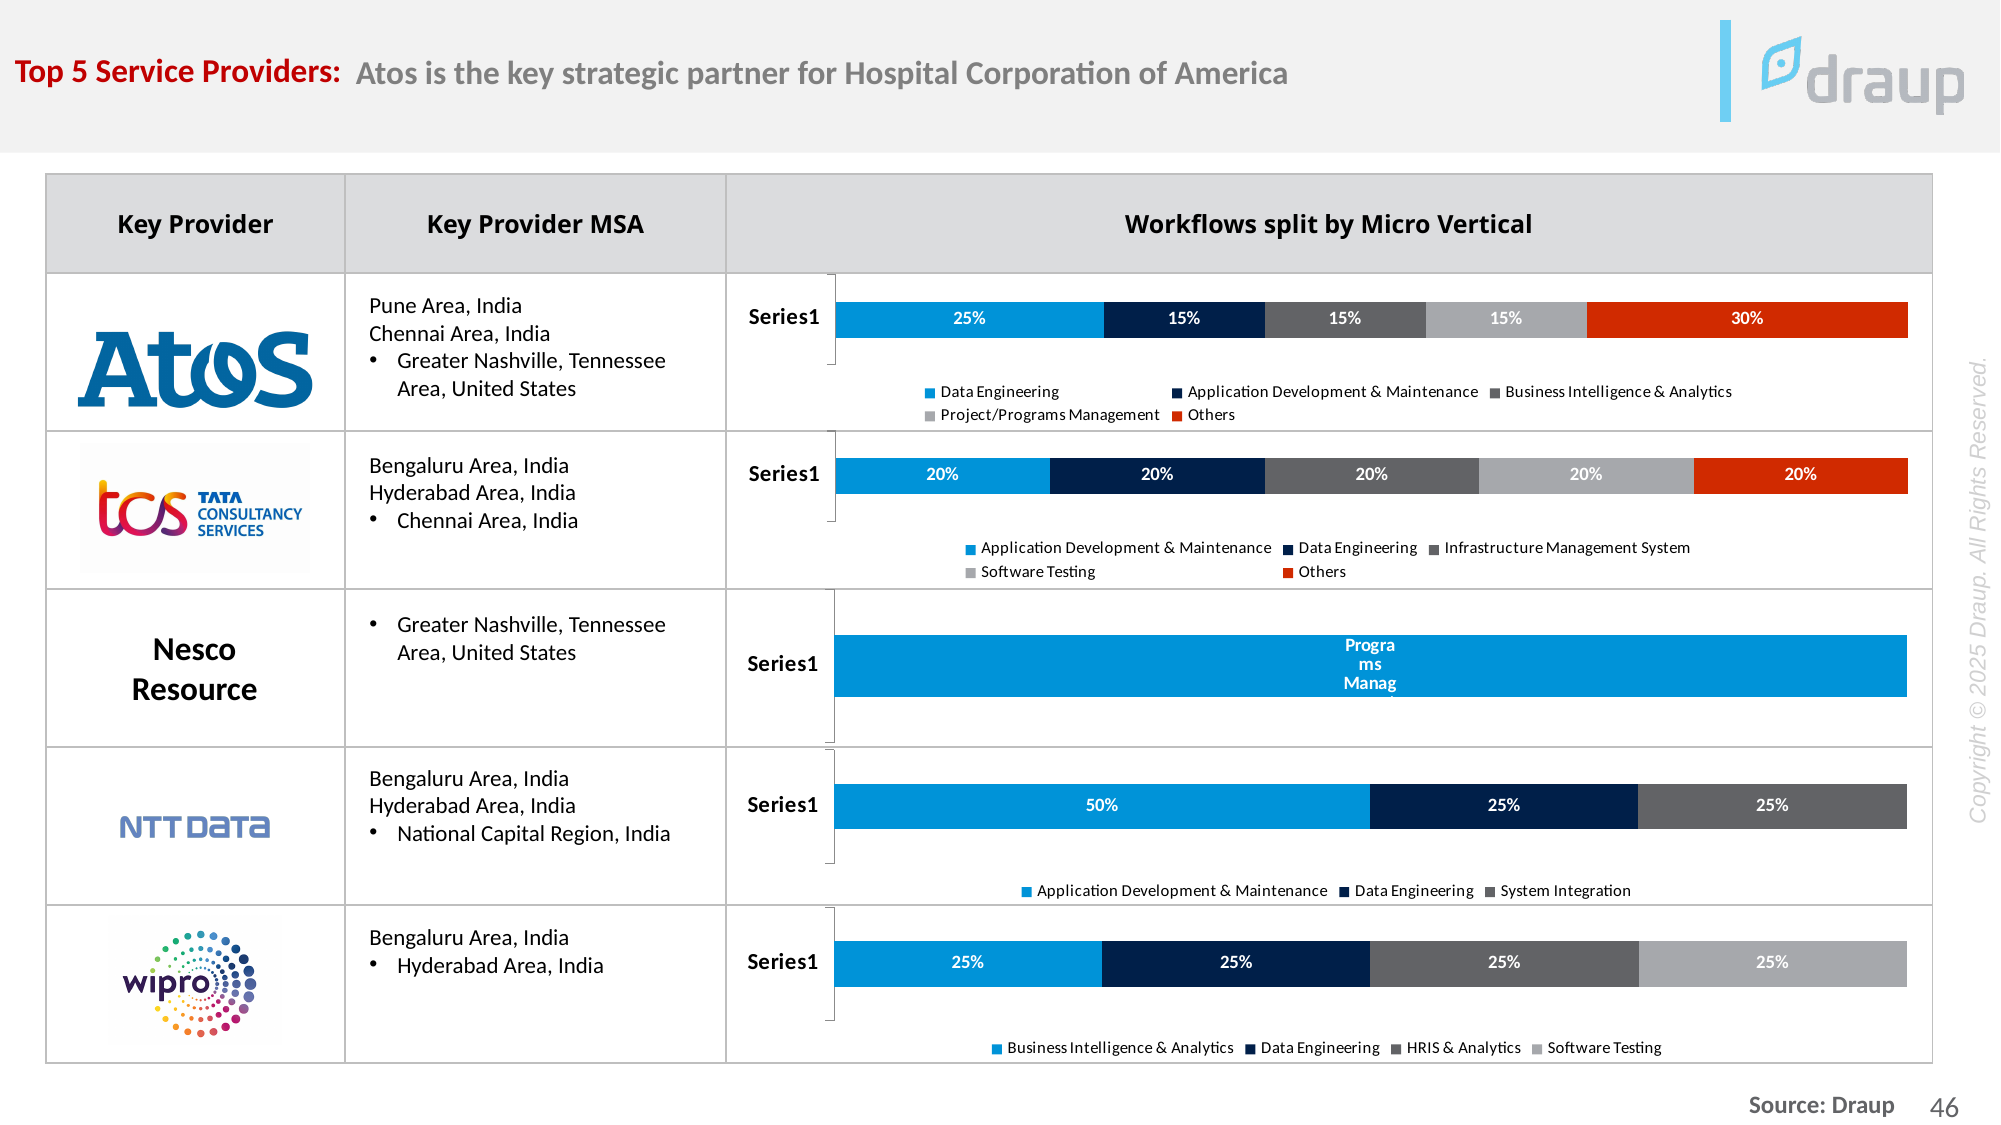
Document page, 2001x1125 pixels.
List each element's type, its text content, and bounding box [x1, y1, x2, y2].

table_cell [346, 748, 723, 904]
text_box Greater Nashville, Tennessee Area, United States [354, 602, 709, 739]
picture [80, 443, 310, 573]
table_cell [346, 906, 723, 1062]
text_box Bengaluru Area, India Hyderabad Area, India National Capital Region, India [354, 755, 709, 892]
table_cell [346, 590, 723, 746]
table_cell [47, 274, 344, 430]
table_header Workflows split by Micro Vertical [727, 175, 1932, 271]
table_cell [47, 432, 344, 588]
text_box [76, 442, 313, 573]
text_box [76, 915, 313, 1046]
text_box Pune Area, India Chennai Area, India Greater Nashville, Tennessee Area, United States [354, 283, 709, 420]
text_box [76, 283, 313, 414]
picture [108, 915, 282, 1045]
text_box Nesco Resource [76, 602, 313, 733]
table_cell [346, 432, 724, 588]
table_cell [47, 906, 344, 1062]
table_cell [346, 274, 724, 430]
text_box [76, 761, 313, 892]
table_header Key Provider MSA [346, 175, 725, 272]
chart [723, 271, 1933, 1064]
picture [77, 287, 313, 409]
text_box Bengaluru Area, India Hyderabad Area, India Chennai Area, India [354, 442, 709, 579]
table_cell [47, 590, 344, 746]
table_header Key Provider [47, 175, 344, 272]
table_cell [47, 748, 344, 904]
text_box Bengaluru Area, India Hyderabad Area, India [354, 915, 709, 1052]
text_box Top 5 Service Providers: [0, 2, 1676, 143]
picture [97, 762, 292, 892]
text_box Atos is the key strategic partner for Hospital Corporation of America [340, 3, 1701, 144]
